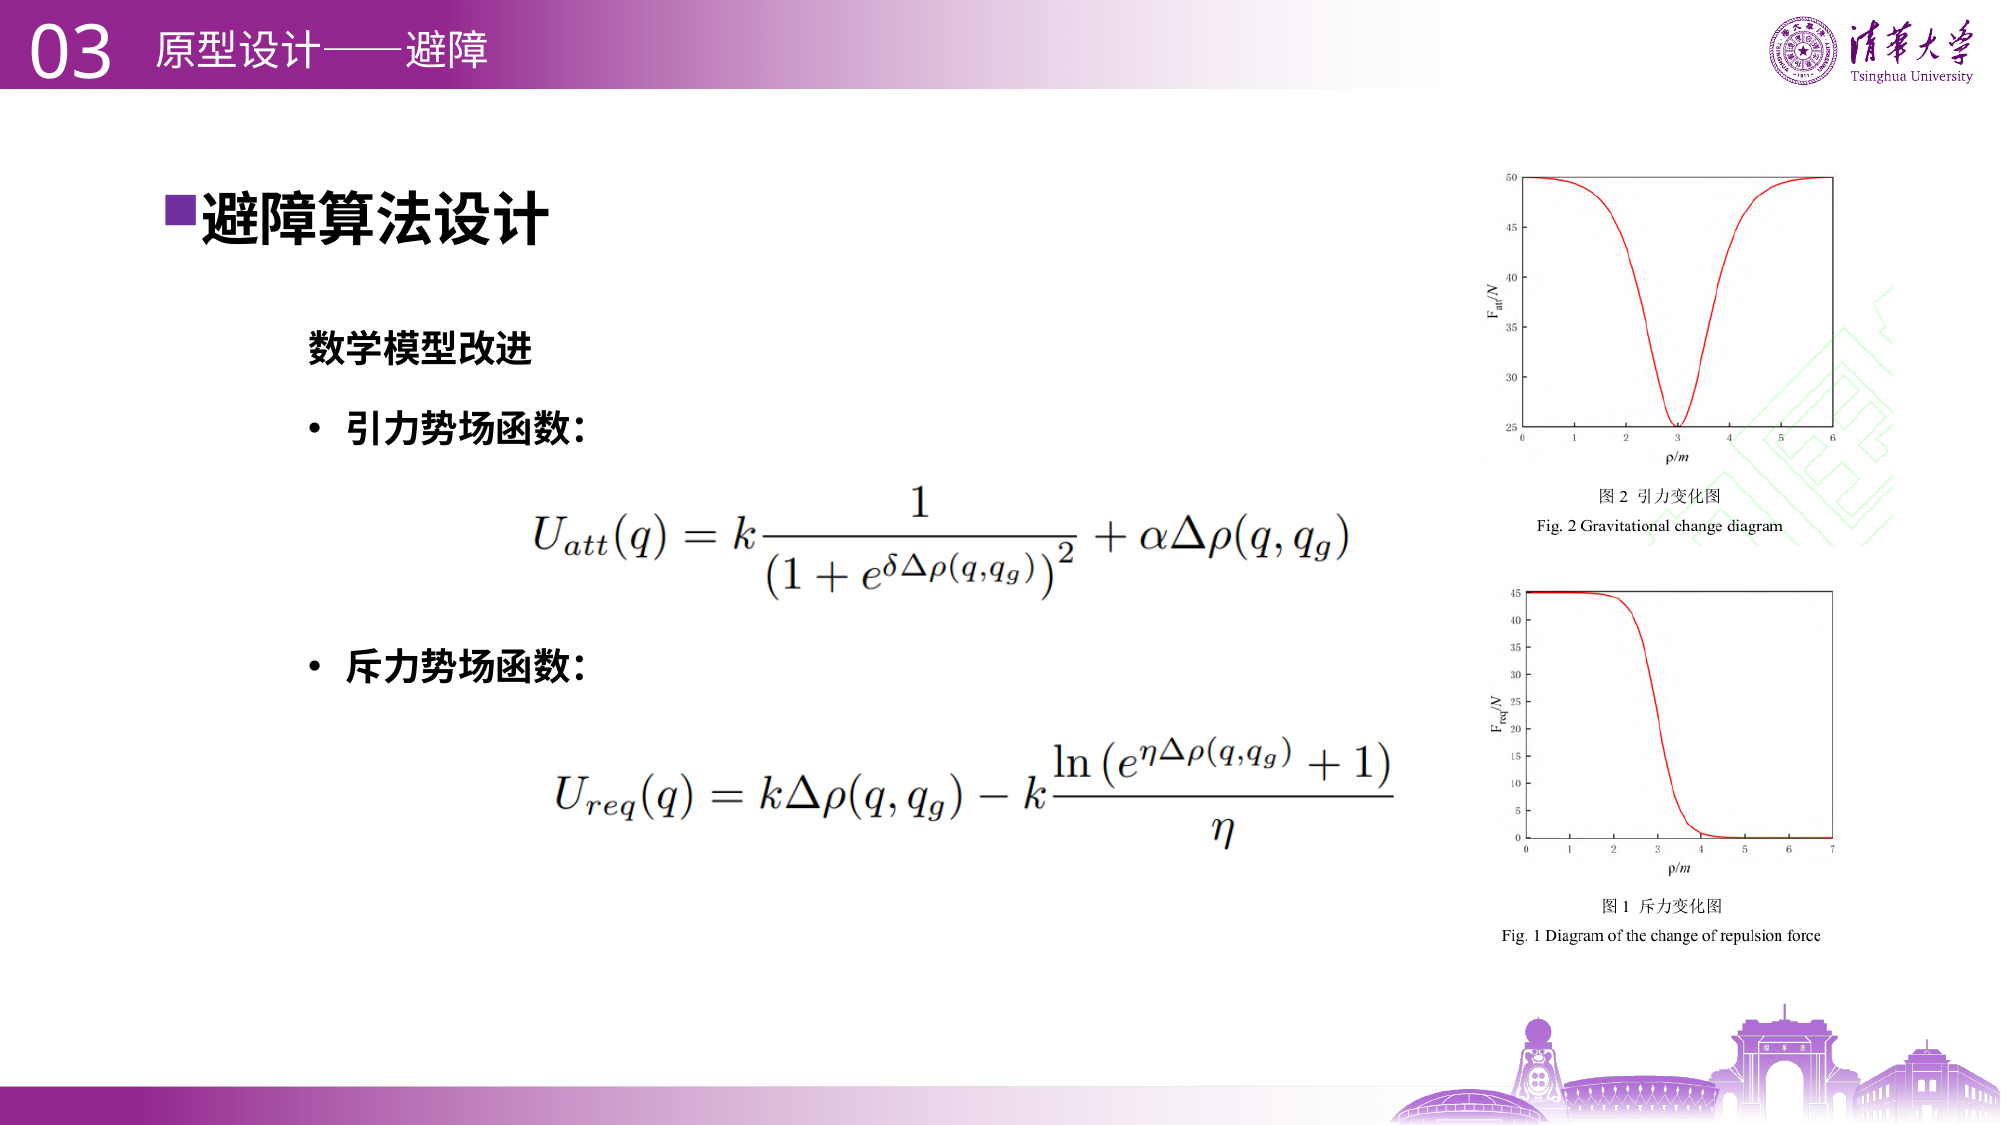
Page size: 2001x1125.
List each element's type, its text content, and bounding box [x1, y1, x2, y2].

list 避障算法设计 [144, 160, 971, 261]
list 03 [11, 0, 153, 105]
picture [0, 0, 2000, 1125]
title 原型设计——避障 [153, 7, 1720, 97]
list 数学模型改进 引力势场函数： 斥力势场函数： [291, 312, 1673, 697]
